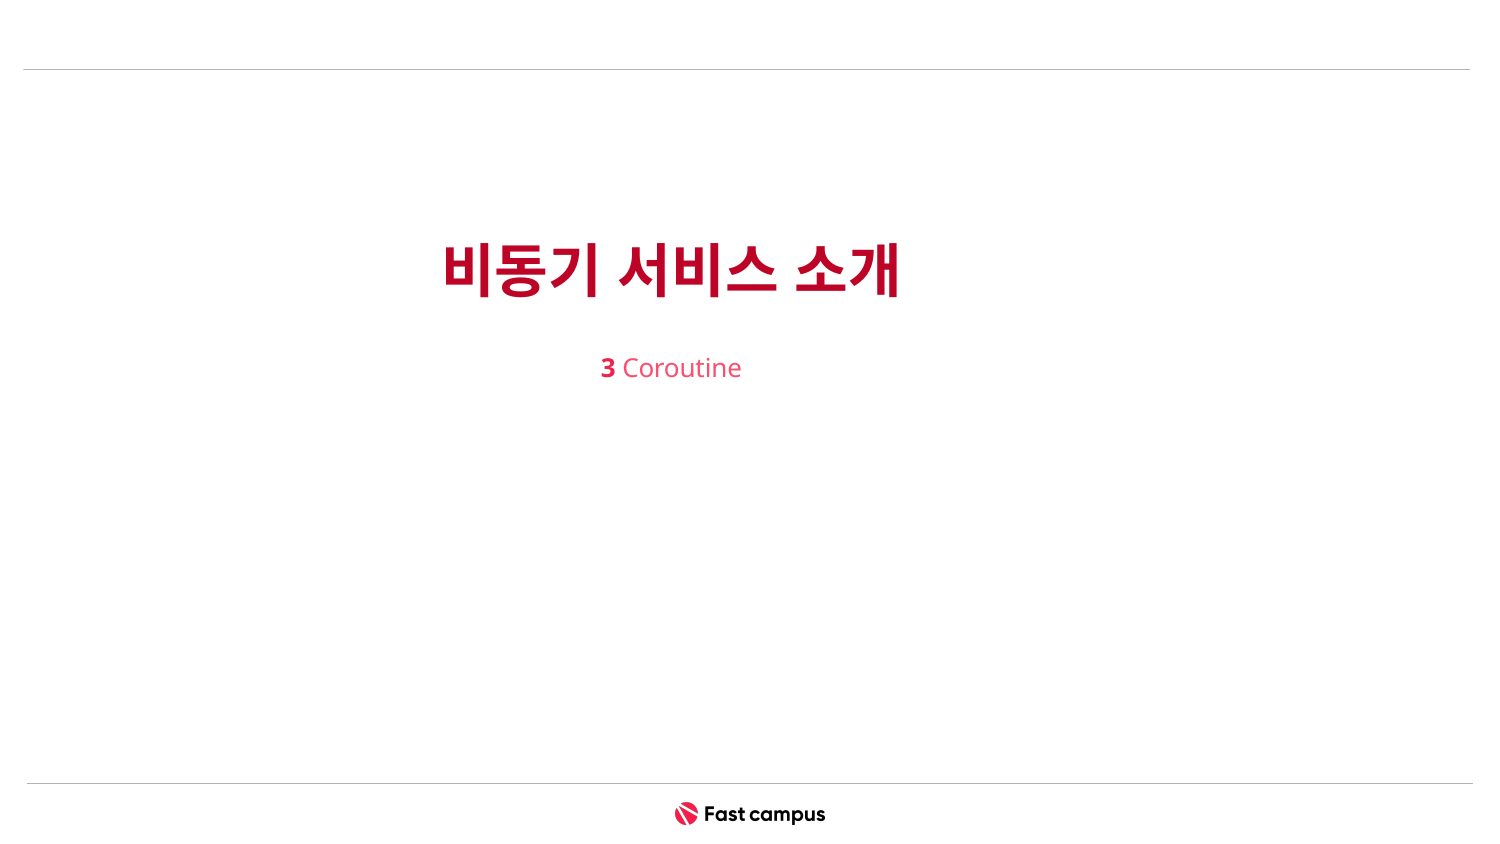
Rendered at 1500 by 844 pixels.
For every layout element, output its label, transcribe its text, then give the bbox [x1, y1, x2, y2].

title 비동기 서비스 소개 [108, 222, 1234, 326]
subtitle 3 Coroutine [108, 328, 1234, 391]
picture [651, 783, 849, 844]
